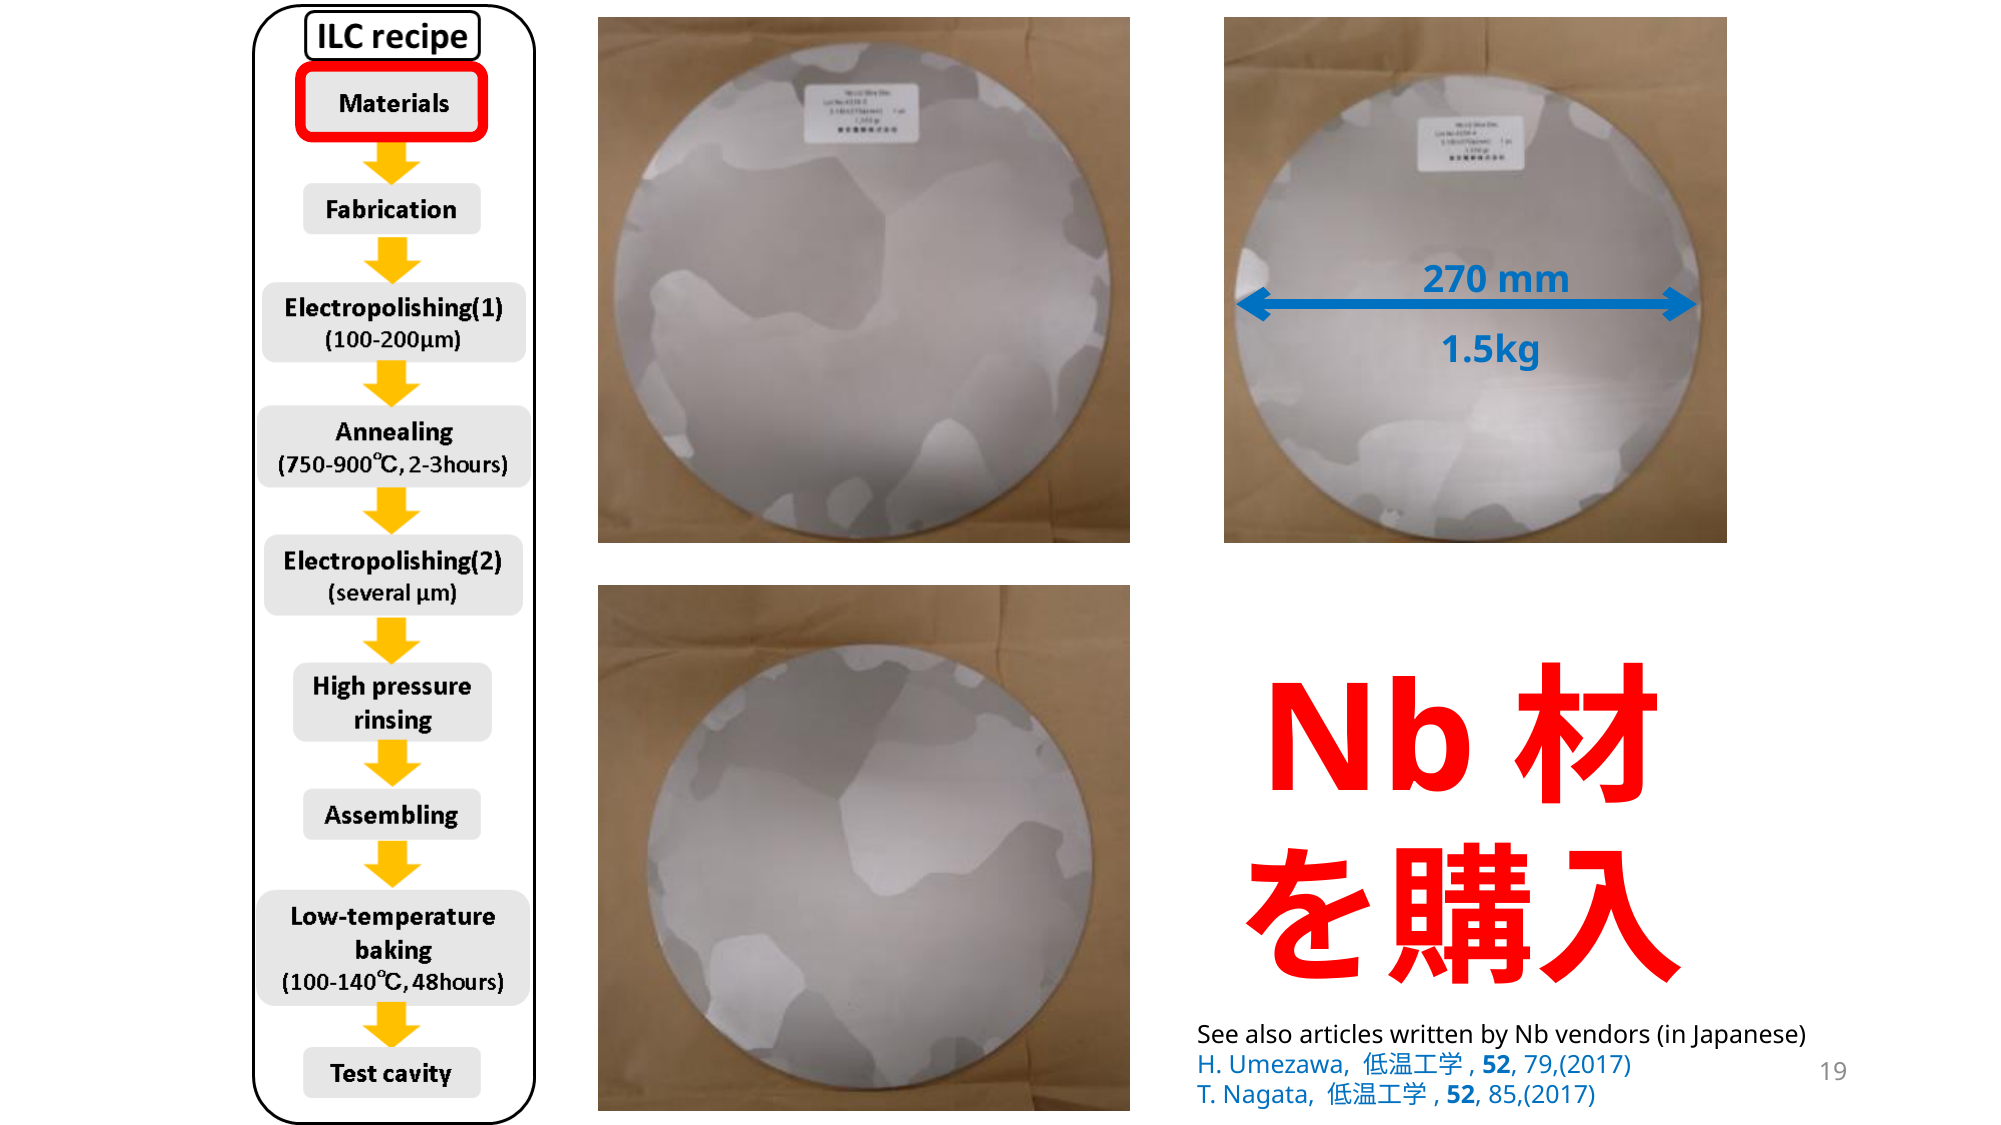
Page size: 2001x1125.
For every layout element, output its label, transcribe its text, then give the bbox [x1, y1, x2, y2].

picture [598, 17, 1130, 543]
text_box See also articles written by Nb vendors (in Japanese) H. Umezawa, 低温工学, 52, 79,(2017) T. Nagata, 低温工学, 52, 85,(2017) [1182, 1011, 1823, 1117]
picture [252, 0, 536, 1125]
picture [598, 585, 1130, 1111]
slide_number 19 [1412, 1042, 1863, 1103]
picture [1224, 17, 1727, 543]
text_box Nb材 を購入 [1220, 632, 1701, 1008]
